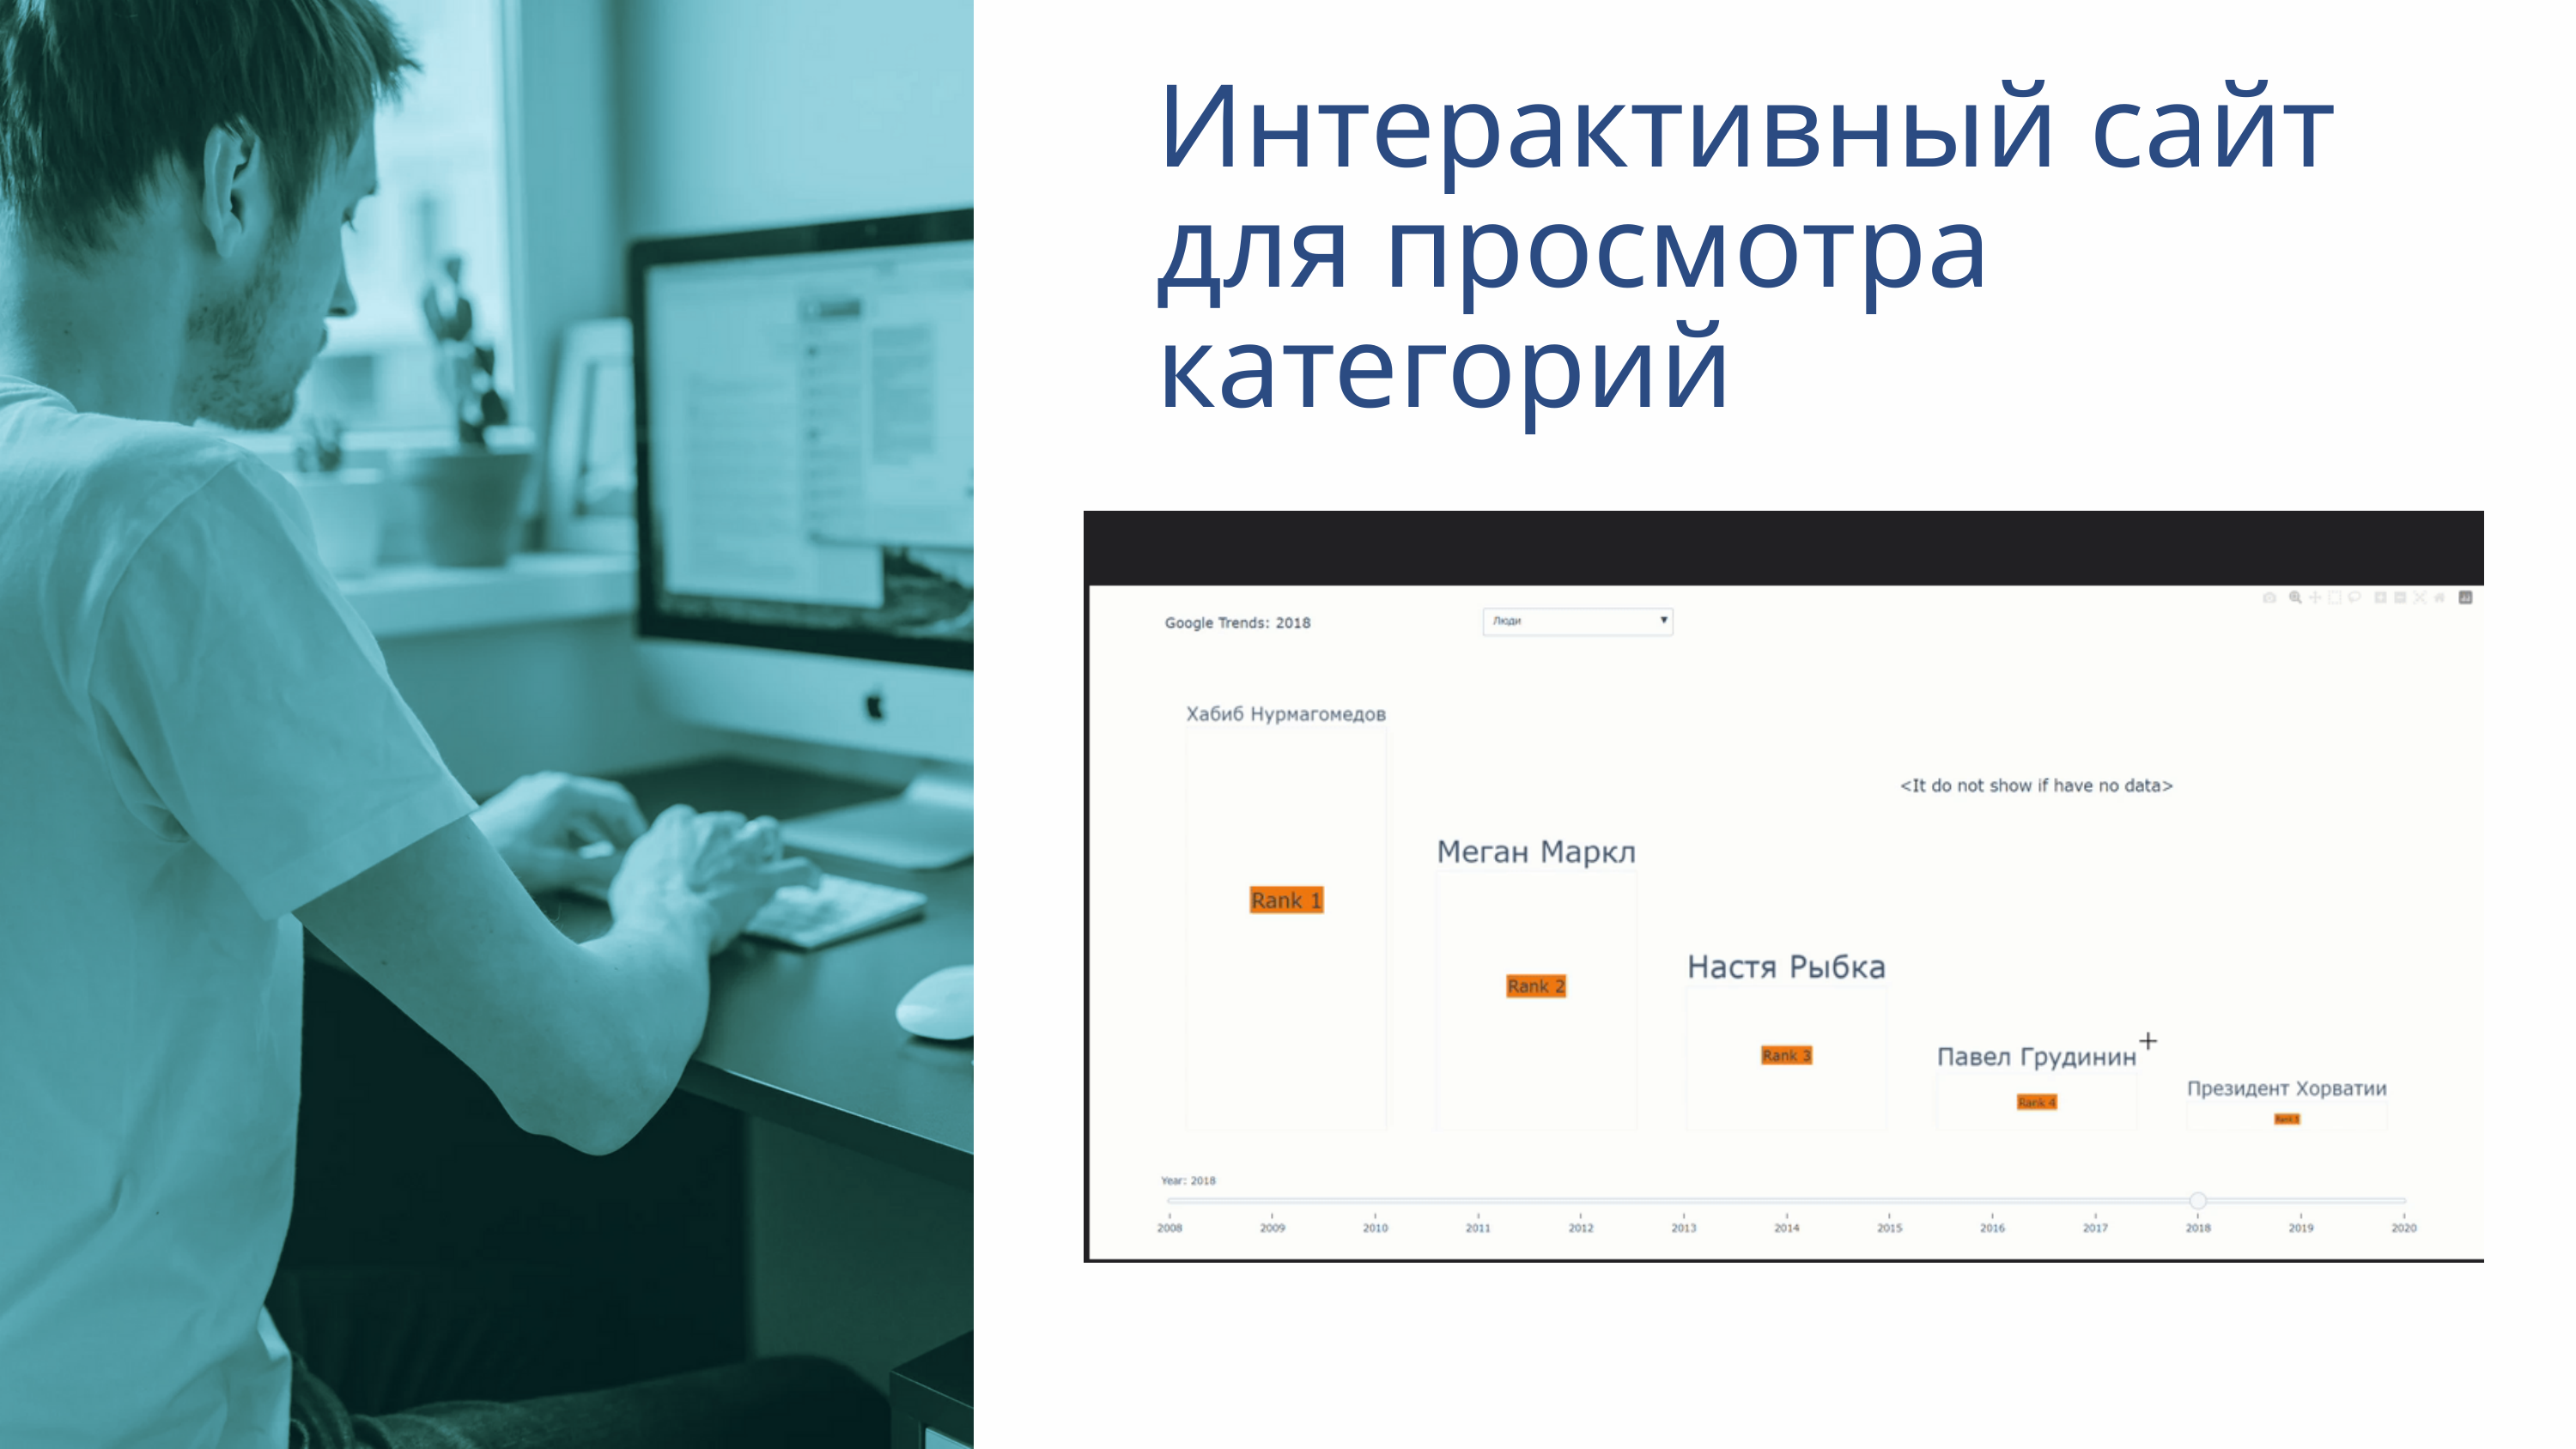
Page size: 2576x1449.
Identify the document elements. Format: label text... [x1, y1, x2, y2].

text_box Интерактивный сайт для просмотра категорий [1156, 70, 2447, 431]
picture [1084, 511, 2484, 1264]
text_box [0, 0, 974, 1449]
